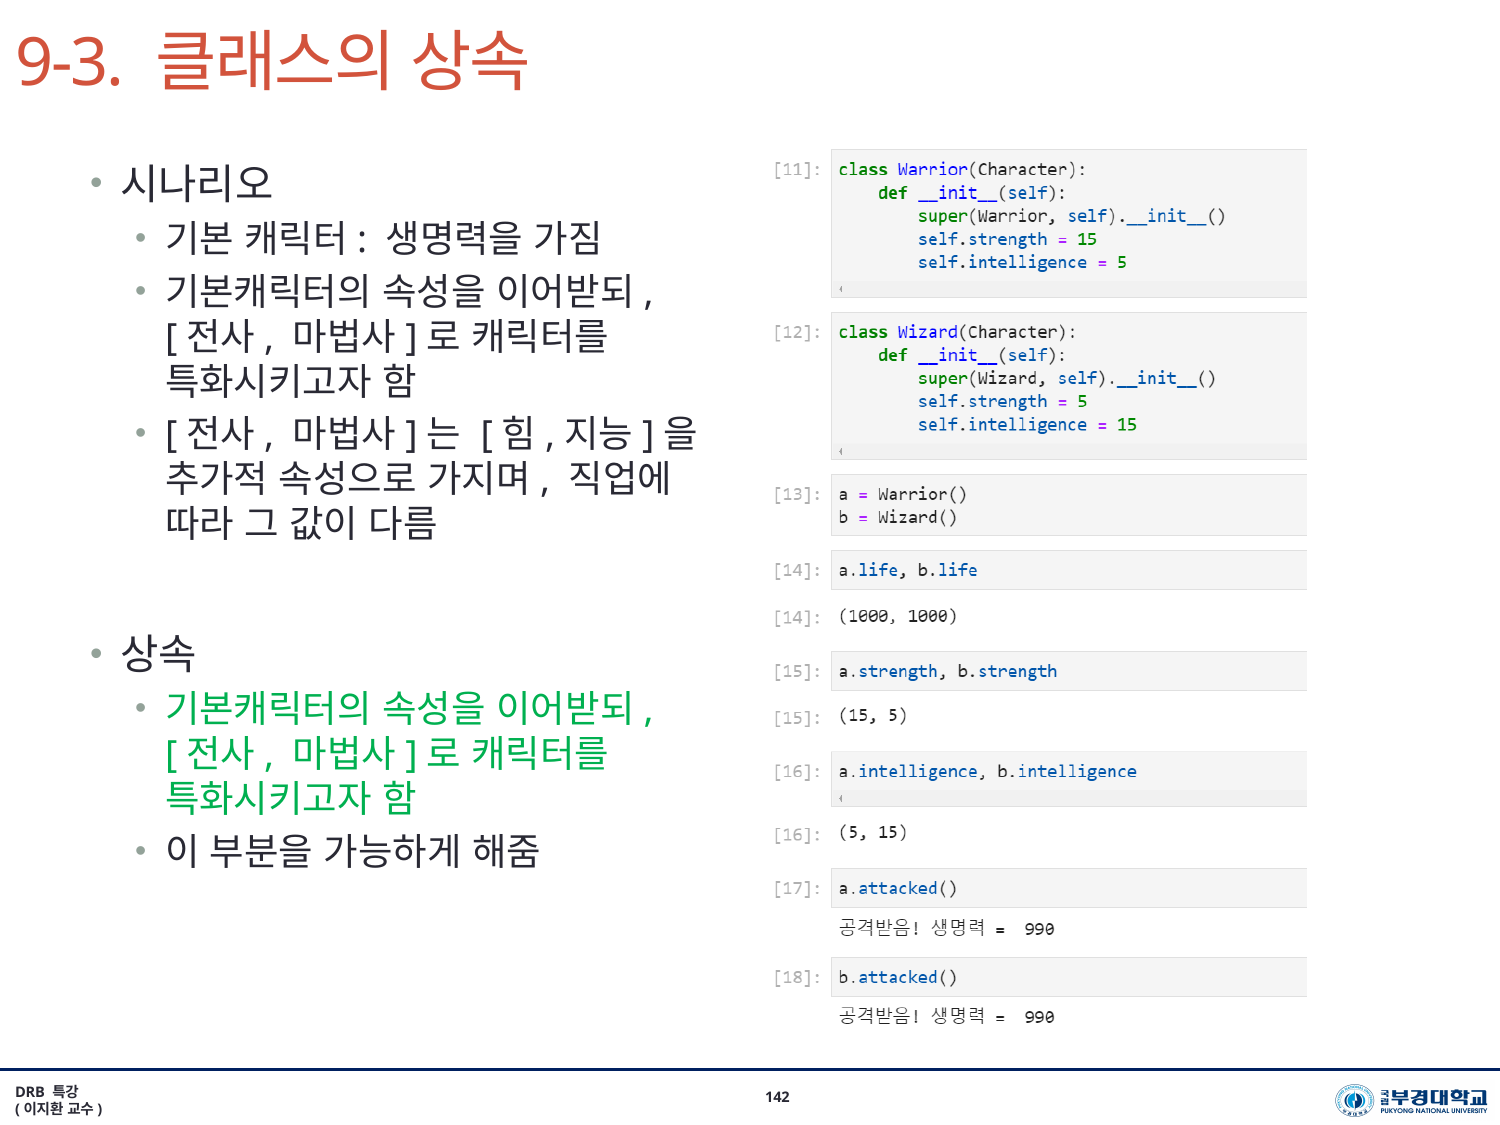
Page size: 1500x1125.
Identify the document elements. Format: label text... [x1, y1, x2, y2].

title 9-3. 클래스의 상속 [0, 1, 1500, 116]
picture [1330, 1079, 1495, 1121]
list 시나리오 기본 캐릭터: 생명력을 가짐 기본캐릭터의 속성을 이어받되, [전사, 마법사]로 캐릭터를 특화시키고자 함 [전사, 마법사]는 [힘,지능]을 추가적 속성으로 가지며, 직업에 따라 그 값이 다름 상속 기본캐릭터의 속성을 이어받되, [전사, 마법사]로 캐릭터를 특화시키고자 함 이 부분을 가능하게 해줌 [75, 149, 731, 1033]
slide_number DRB 특강 (이지환 교수) [0, 1082, 303, 1118]
picture [749, 136, 1307, 1047]
